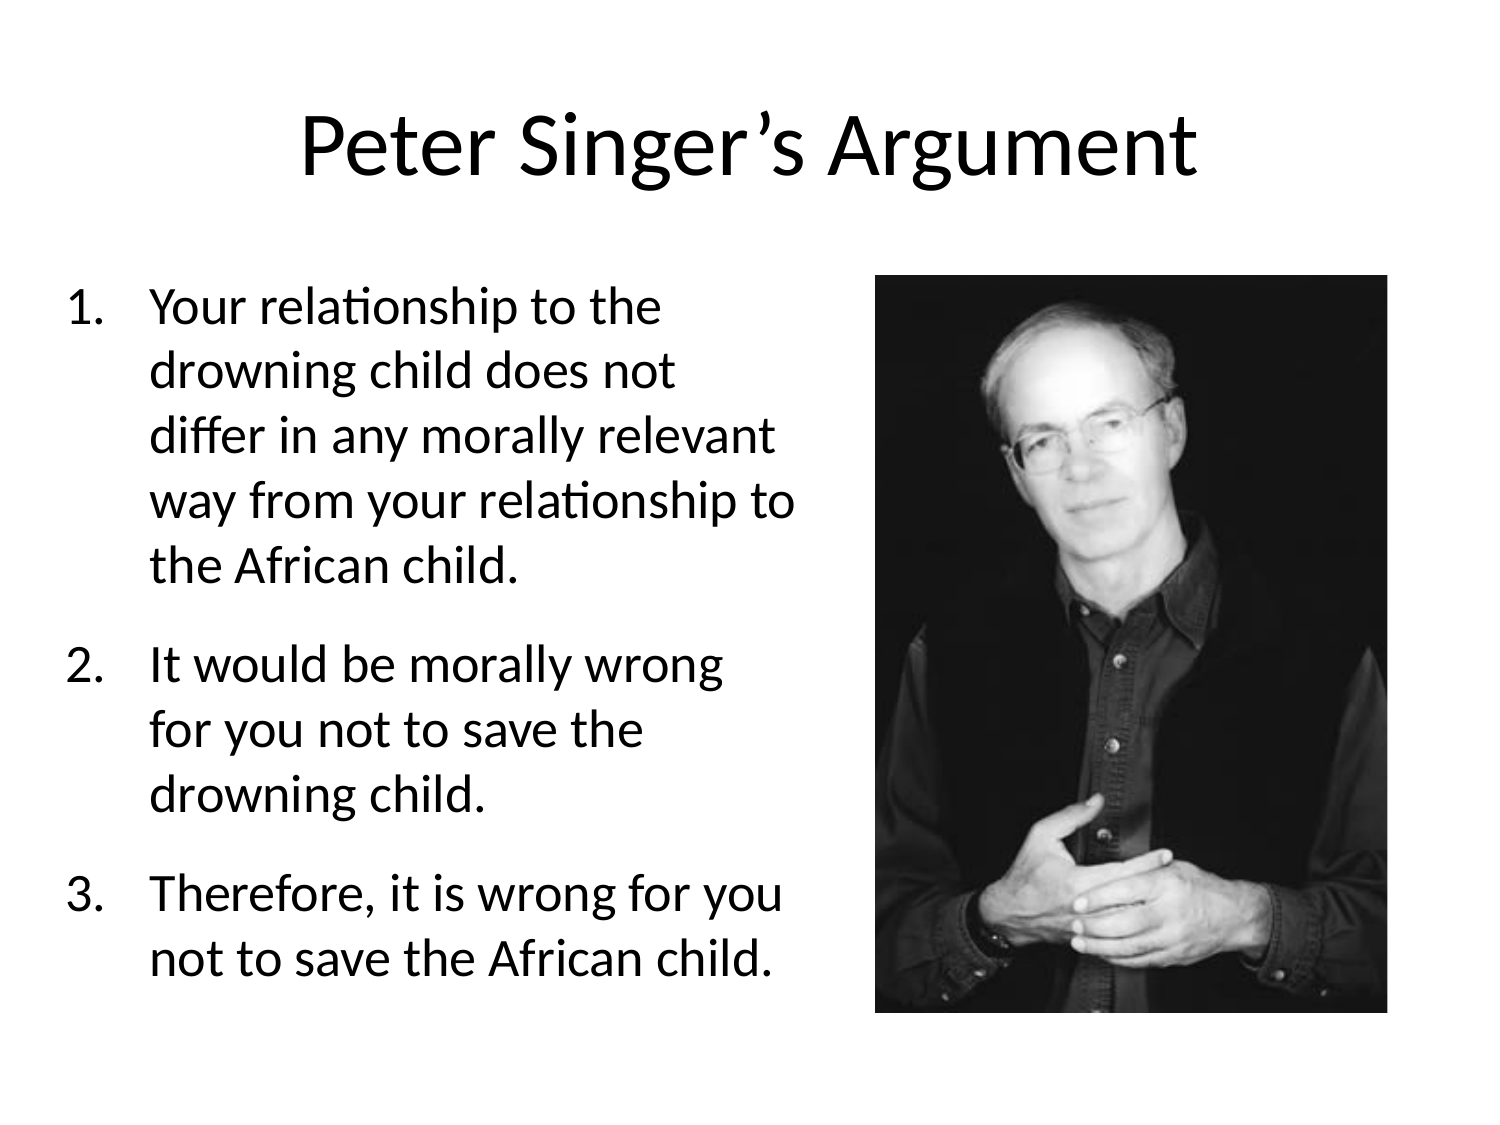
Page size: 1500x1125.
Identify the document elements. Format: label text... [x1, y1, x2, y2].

title Peter Singer’s Argument [75, 45, 1425, 233]
list Your relationship to the drowning child does not differ in any morally relevant way from your relationship to the African child. It would be morally wrong for you not to save the drowning child. Therefore, it is wrong for you not to save the African child. [50, 262, 813, 1005]
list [874, 274, 1388, 1013]
